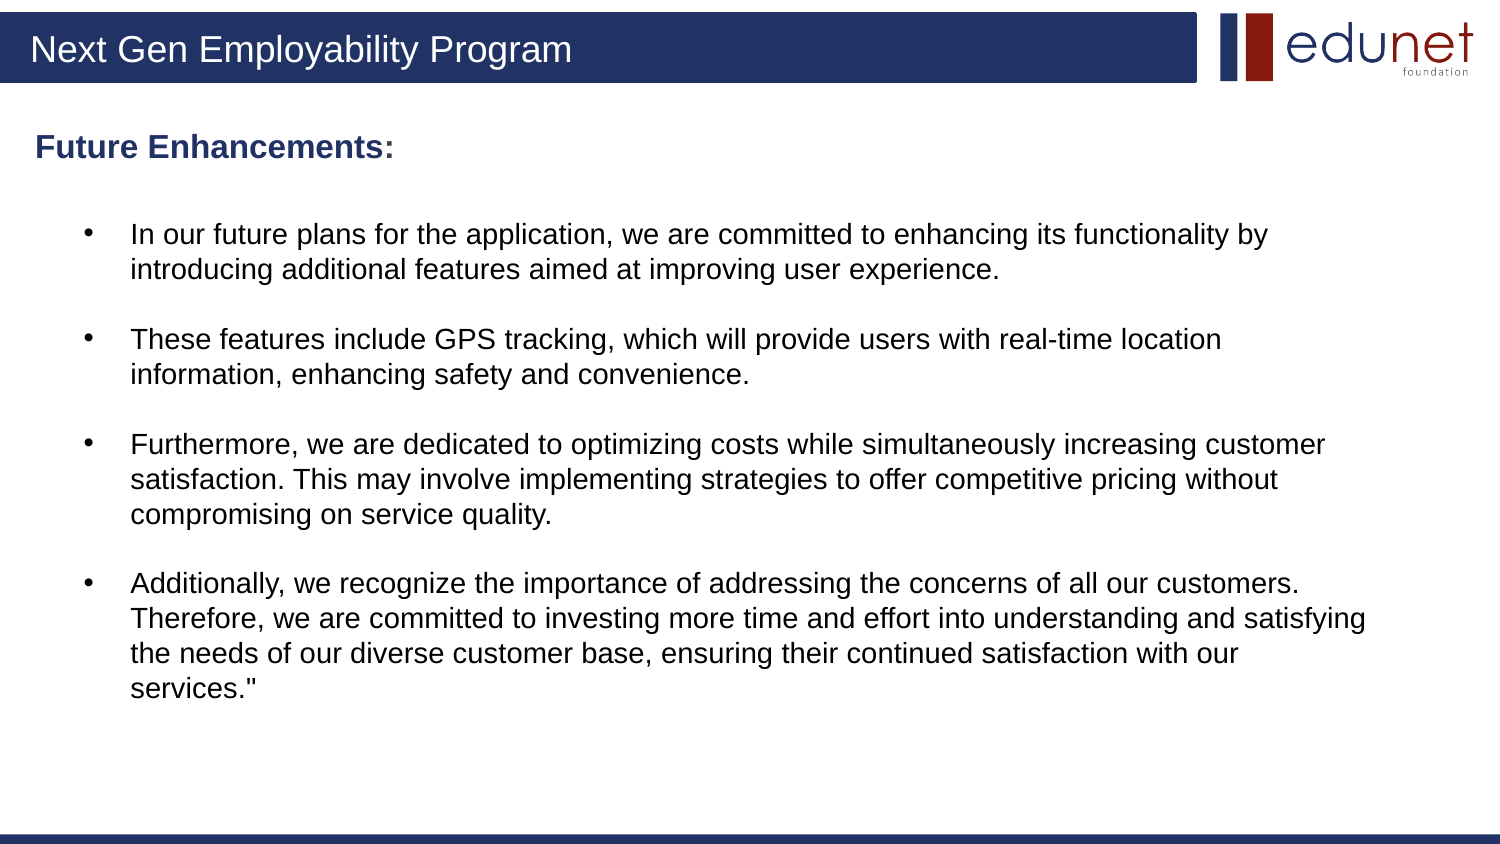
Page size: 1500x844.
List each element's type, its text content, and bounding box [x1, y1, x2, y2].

title Future Enhancements: [35, 118, 1417, 208]
picture [1279, 14, 1482, 83]
text_box In our future plans for the application, we are committed to enhancing its functionality by introducing additional features aimed at improving user experience. These features include GPS tracking, which will provide users with real-time location information, enhancing safety and convenience. Furthermore, we are dedicated to optimizing costs while simultaneously increasing customer satisfaction. This may involve implementing strategies to offer competitive pricing without compromising on service quality. Additionally, we recognize the importance of addressing the concerns of all our customers. Therefore, we are committed to investing more time and effort into understanding and satisfying the needs of our diverse customer base, ensuring their continued satisfaction with our services." [68, 207, 1384, 713]
